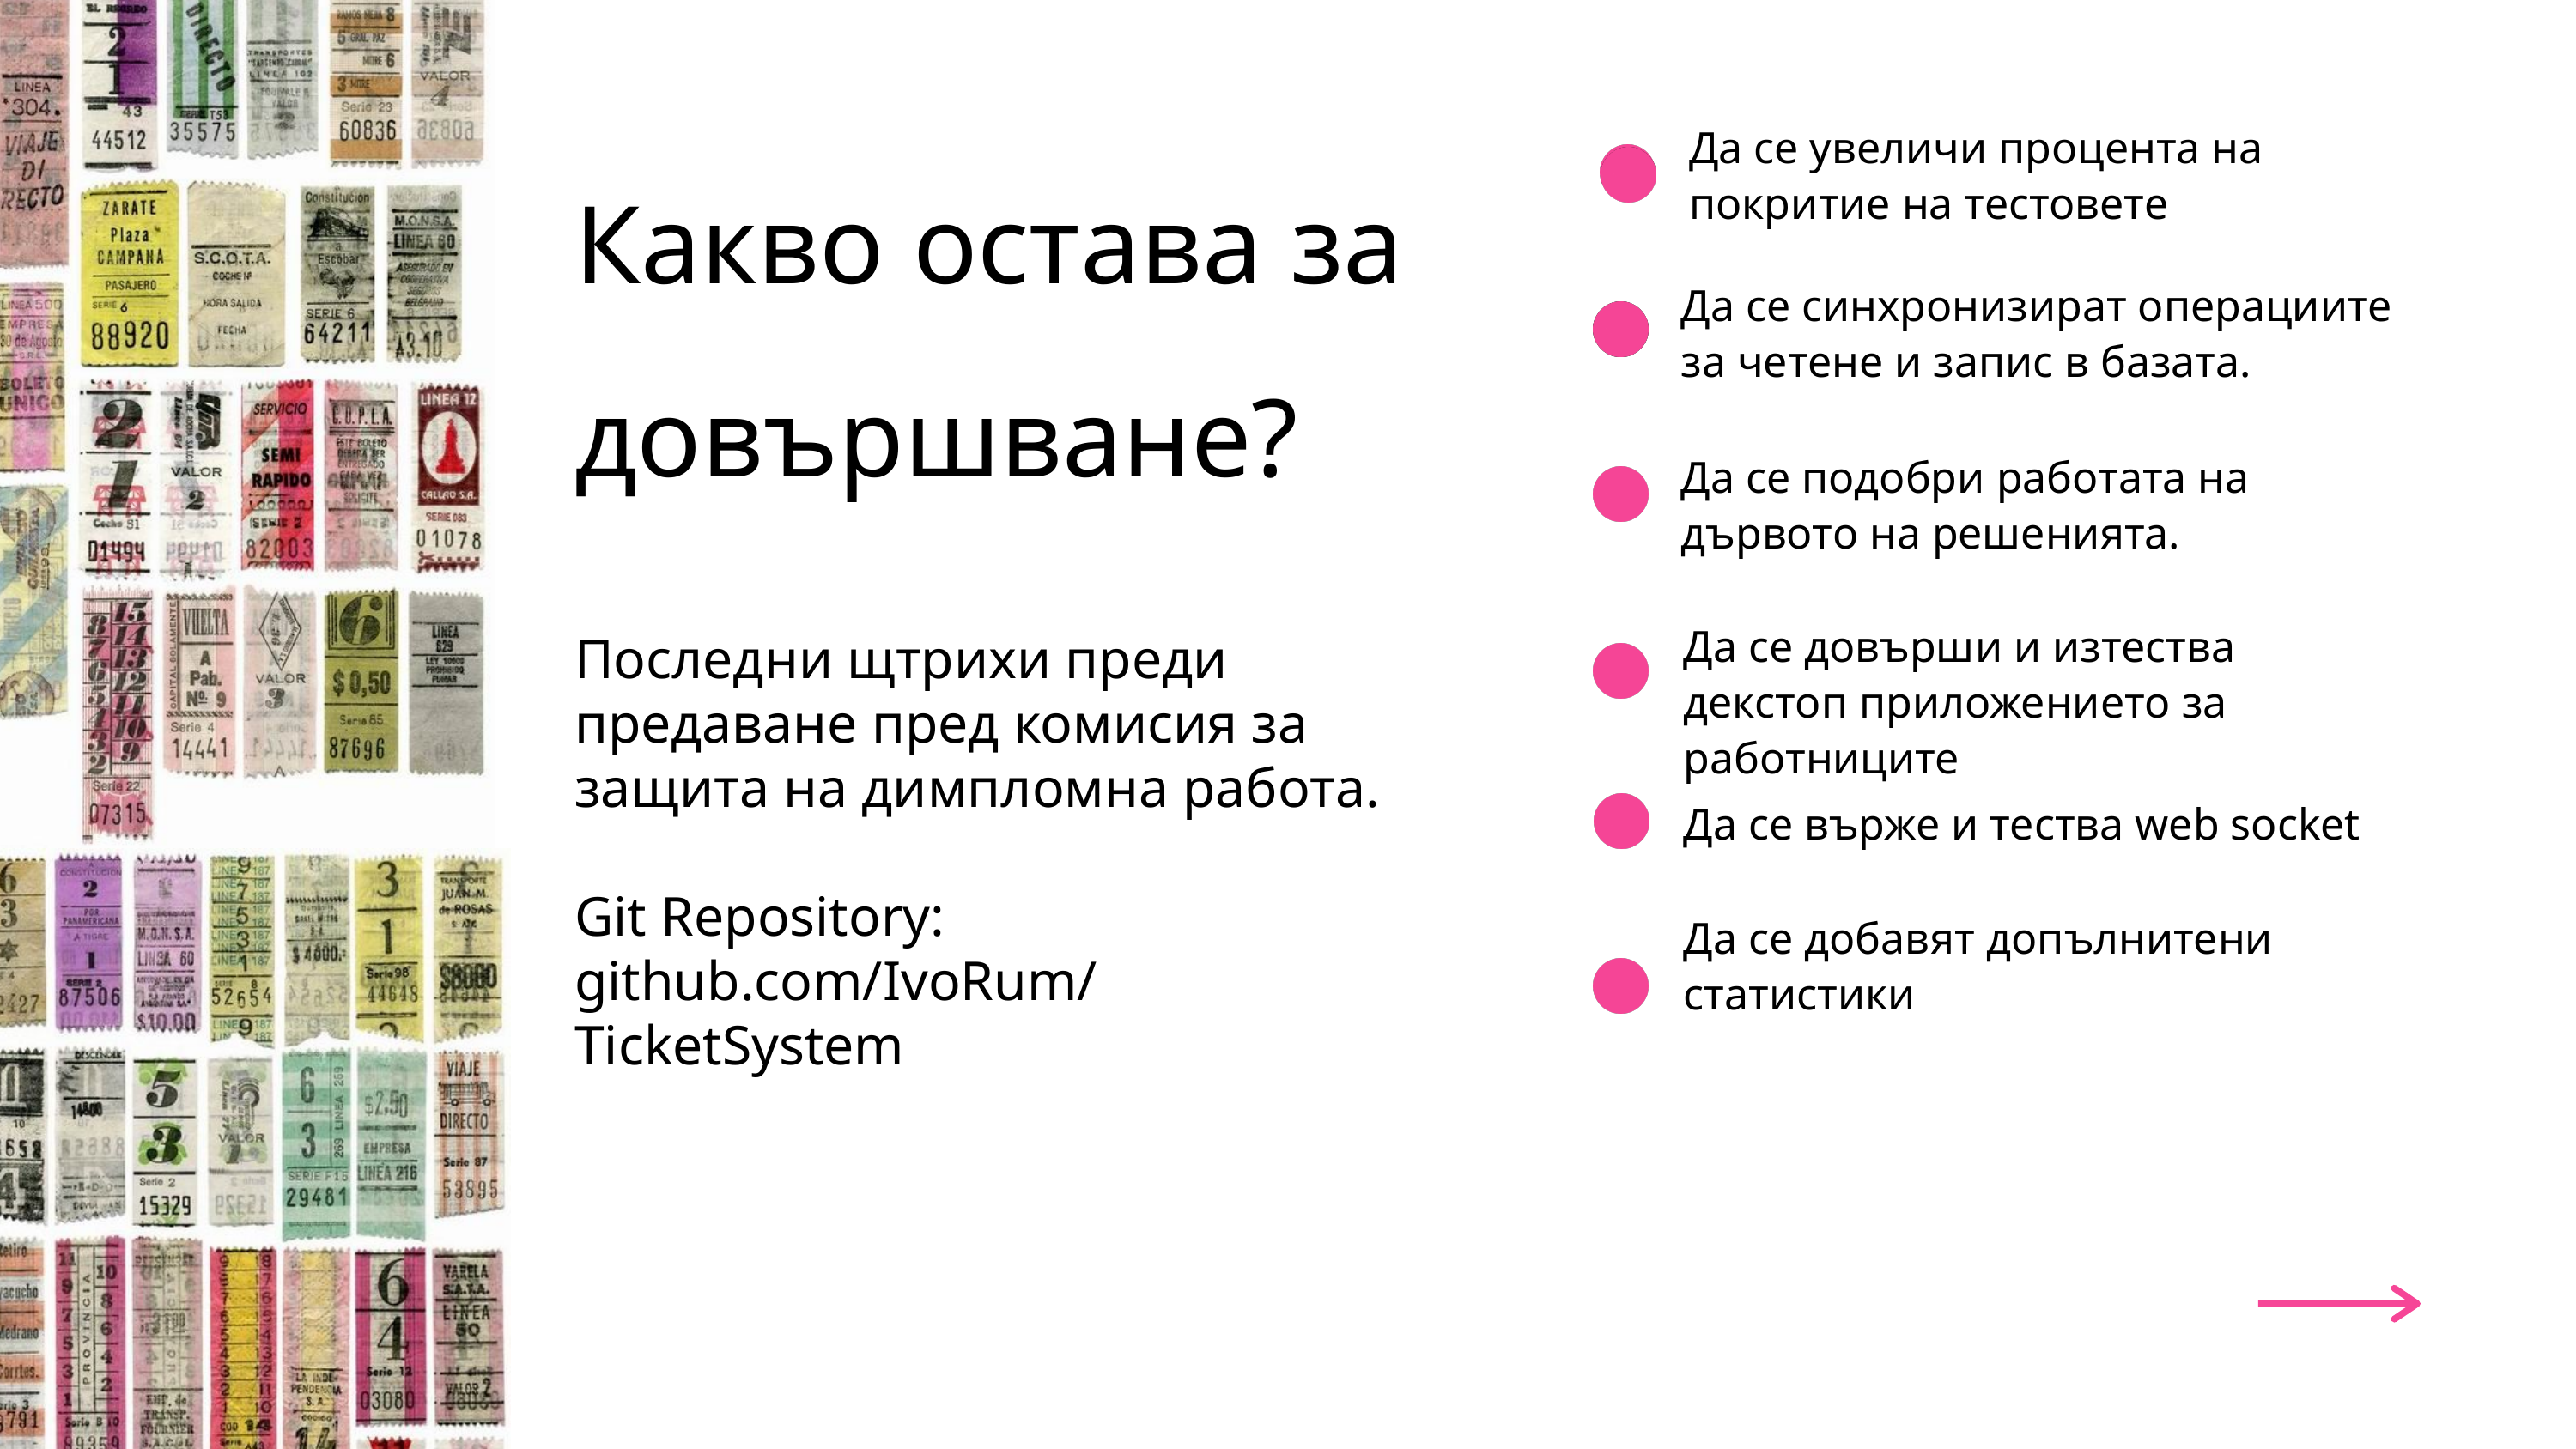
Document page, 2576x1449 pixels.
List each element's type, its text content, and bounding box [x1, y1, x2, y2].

text_box Да се подобри работата на дървото на решенията. [1680, 446, 2404, 558]
picture [1593, 958, 1649, 1015]
picture [1593, 301, 1649, 357]
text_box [574, 111, 1535, 1013]
text_box Да се синхронизират операциите за четене и запис в базата. [1680, 274, 2404, 386]
picture [1593, 793, 1649, 849]
picture [1593, 643, 1649, 700]
text_box Да се върже и тества web socket [1683, 792, 2407, 849]
text_box Да се добавят допълнитени статистики [1683, 906, 2407, 1018]
picture [1600, 144, 1656, 203]
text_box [2257, 1284, 2421, 1323]
text_box Да се увеличи процента на покритие на тестовете [1689, 116, 2412, 228]
picture [1593, 465, 1649, 522]
text_box Да се довърши и изтества декстоп приложението за работниците [1683, 615, 2407, 783]
picture [0, 0, 512, 1449]
